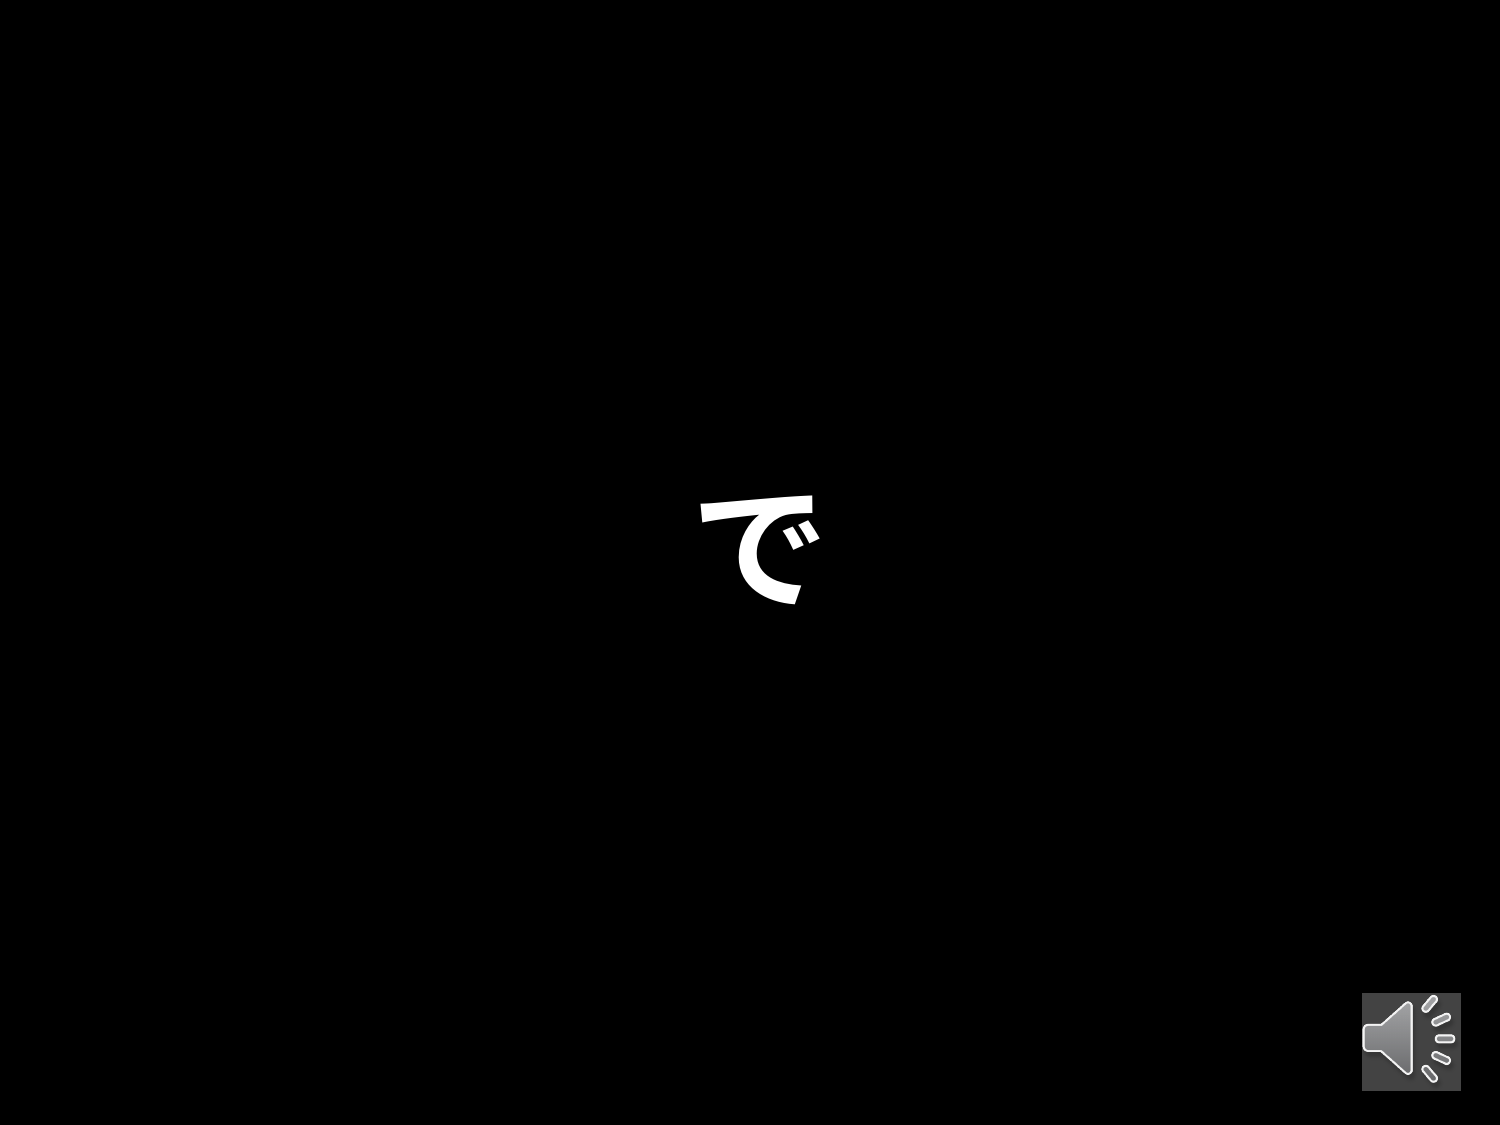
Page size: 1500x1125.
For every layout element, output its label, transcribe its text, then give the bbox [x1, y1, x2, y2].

text_box で [38, 454, 1481, 634]
picture [1361, 991, 1462, 1092]
